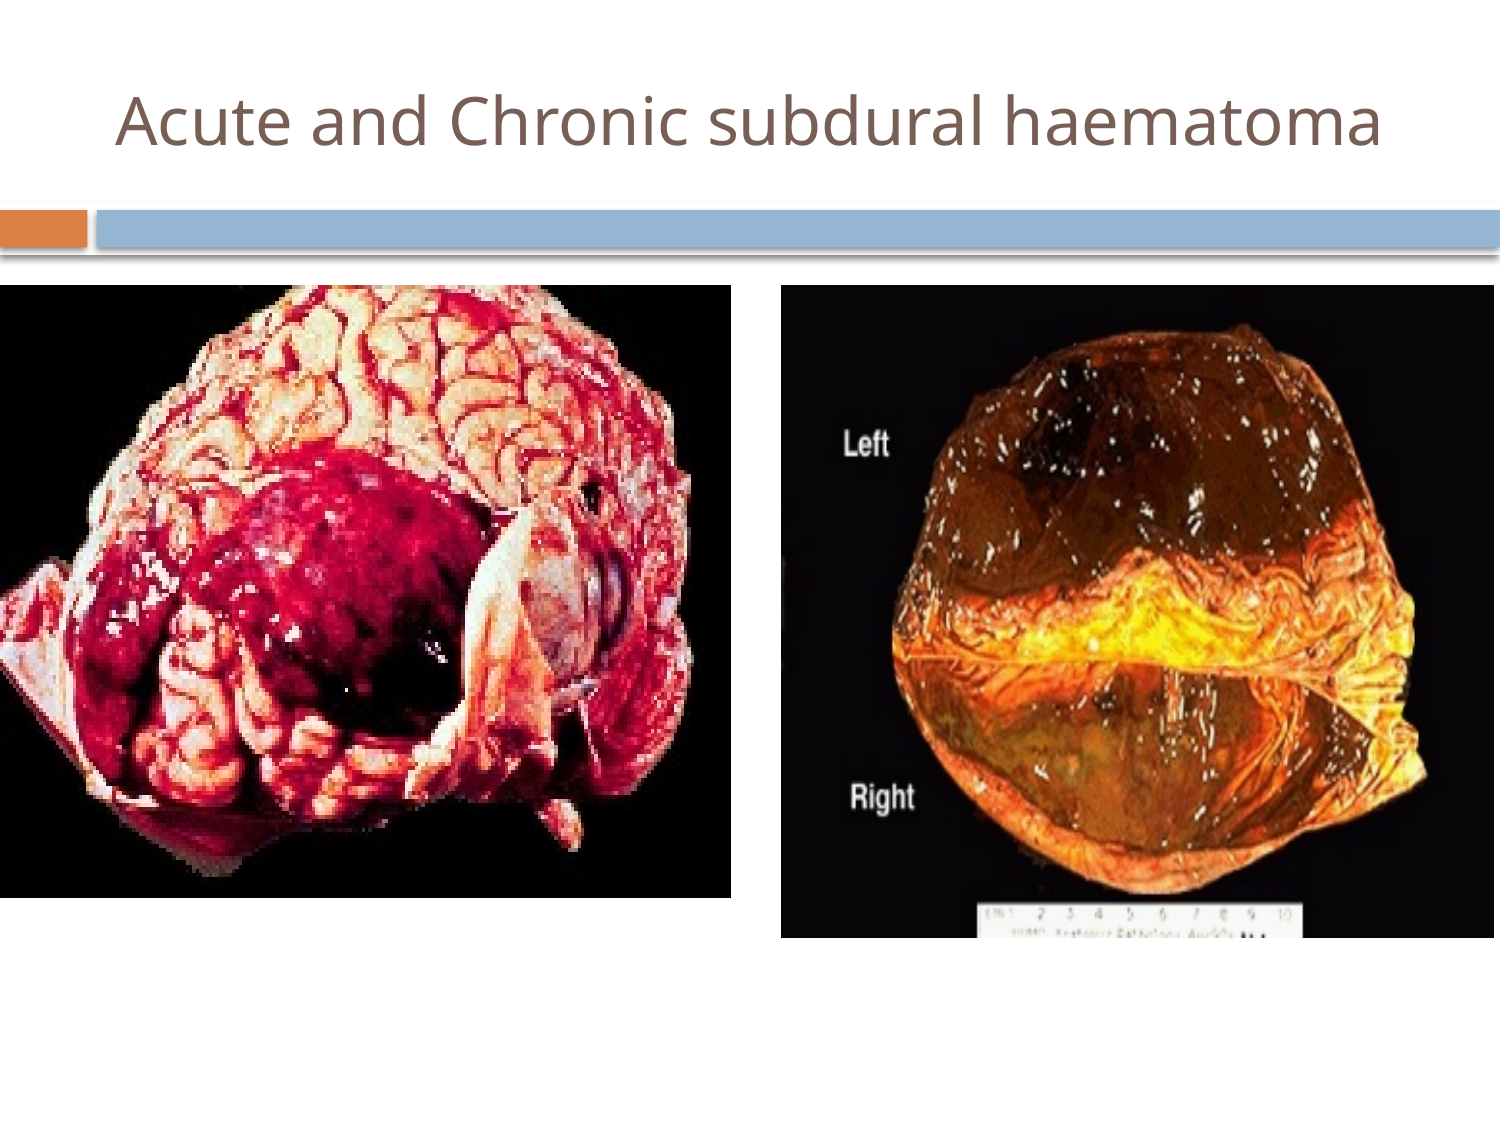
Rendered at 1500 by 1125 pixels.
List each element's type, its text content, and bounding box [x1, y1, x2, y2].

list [0, 285, 731, 899]
title Acute and Chronic subdural haematoma [100, 37, 1438, 200]
picture [780, 285, 1495, 938]
